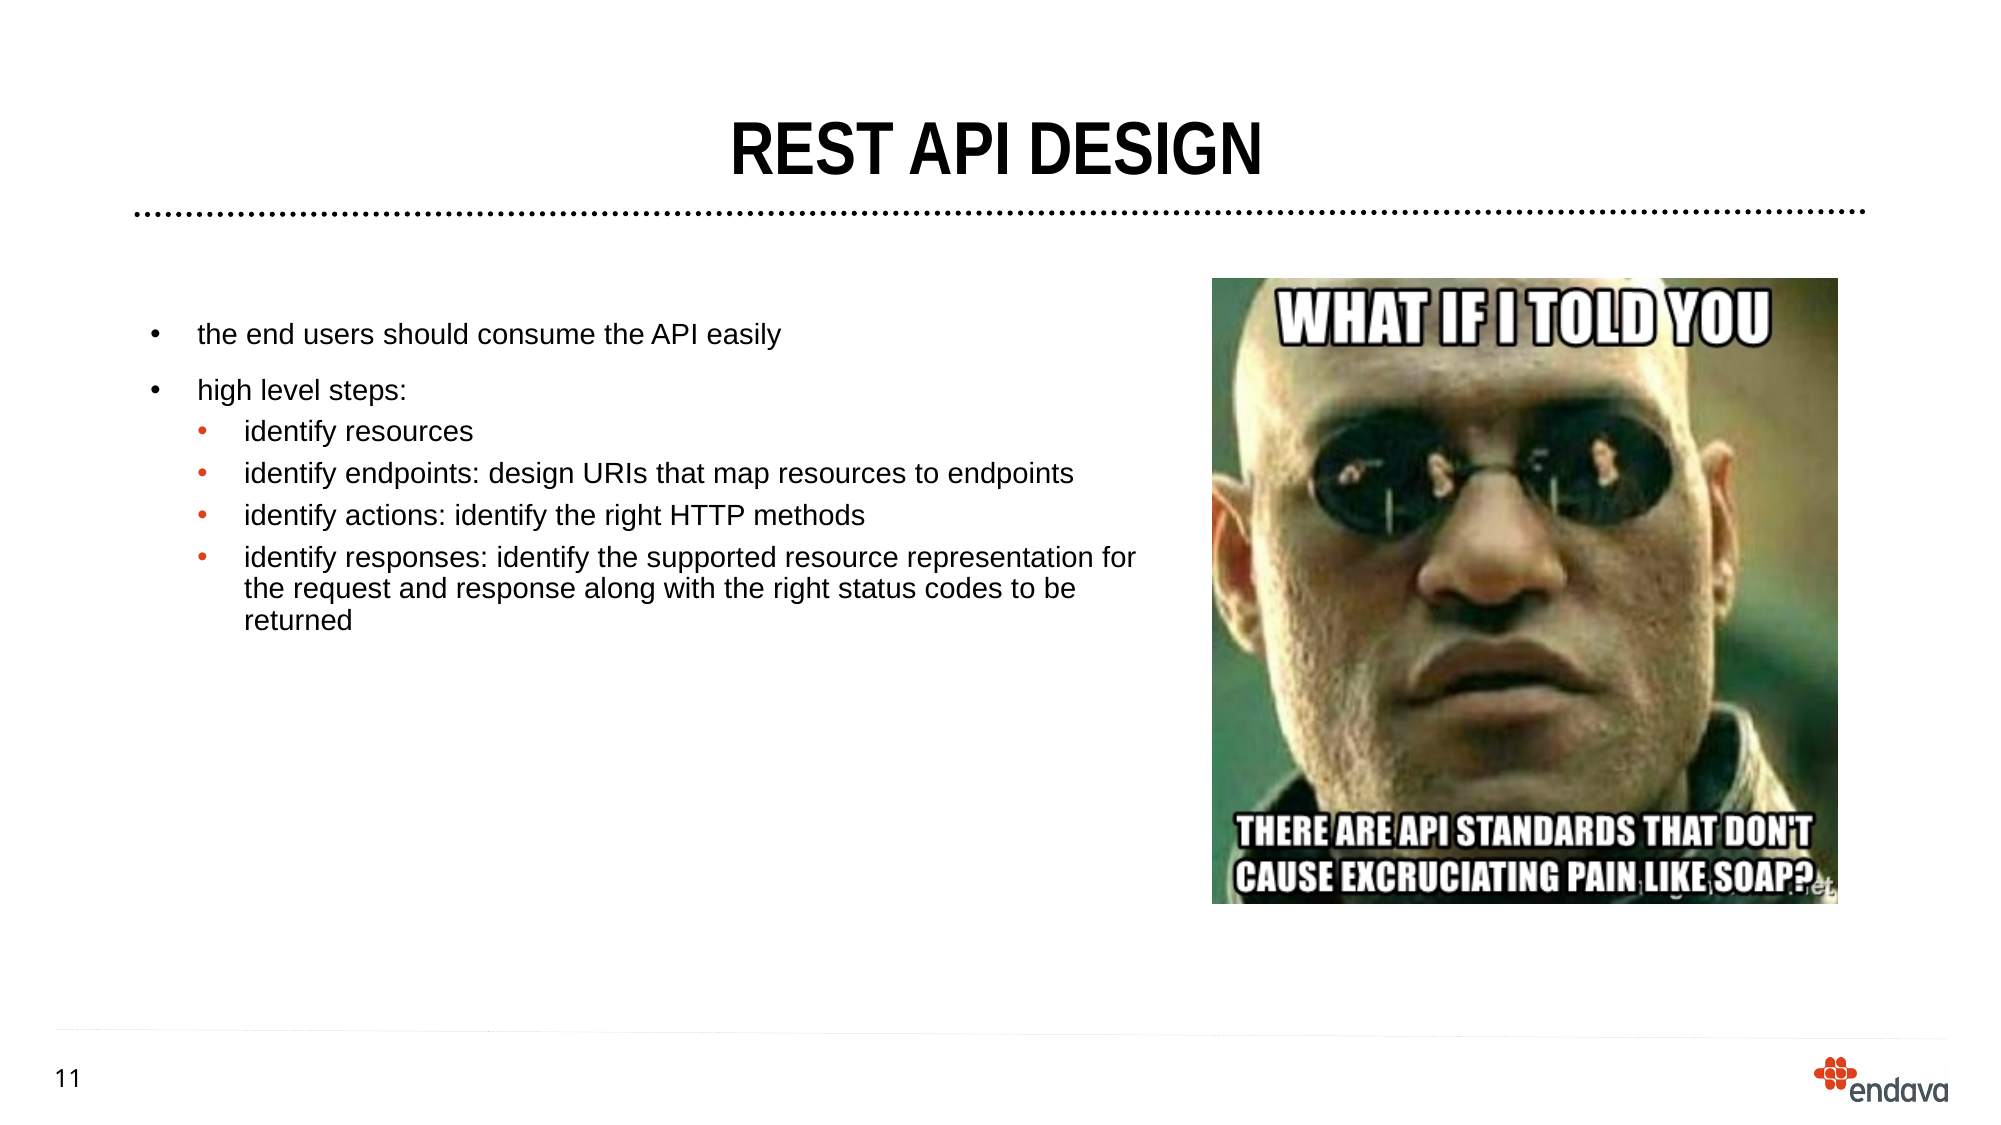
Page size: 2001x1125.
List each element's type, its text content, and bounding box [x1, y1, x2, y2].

picture [1212, 278, 1838, 904]
picture [1814, 1057, 1948, 1102]
title Rest api design [198, 26, 1812, 195]
text_box the end users should consume the API easily high level steps: identify resources identify endpoints: design URIs that map resources to endpoints identify actions: identify the right HTTP methods identify responses: identify the supported resource representation for the request and response along with the right status codes to be returned [150, 308, 1193, 700]
